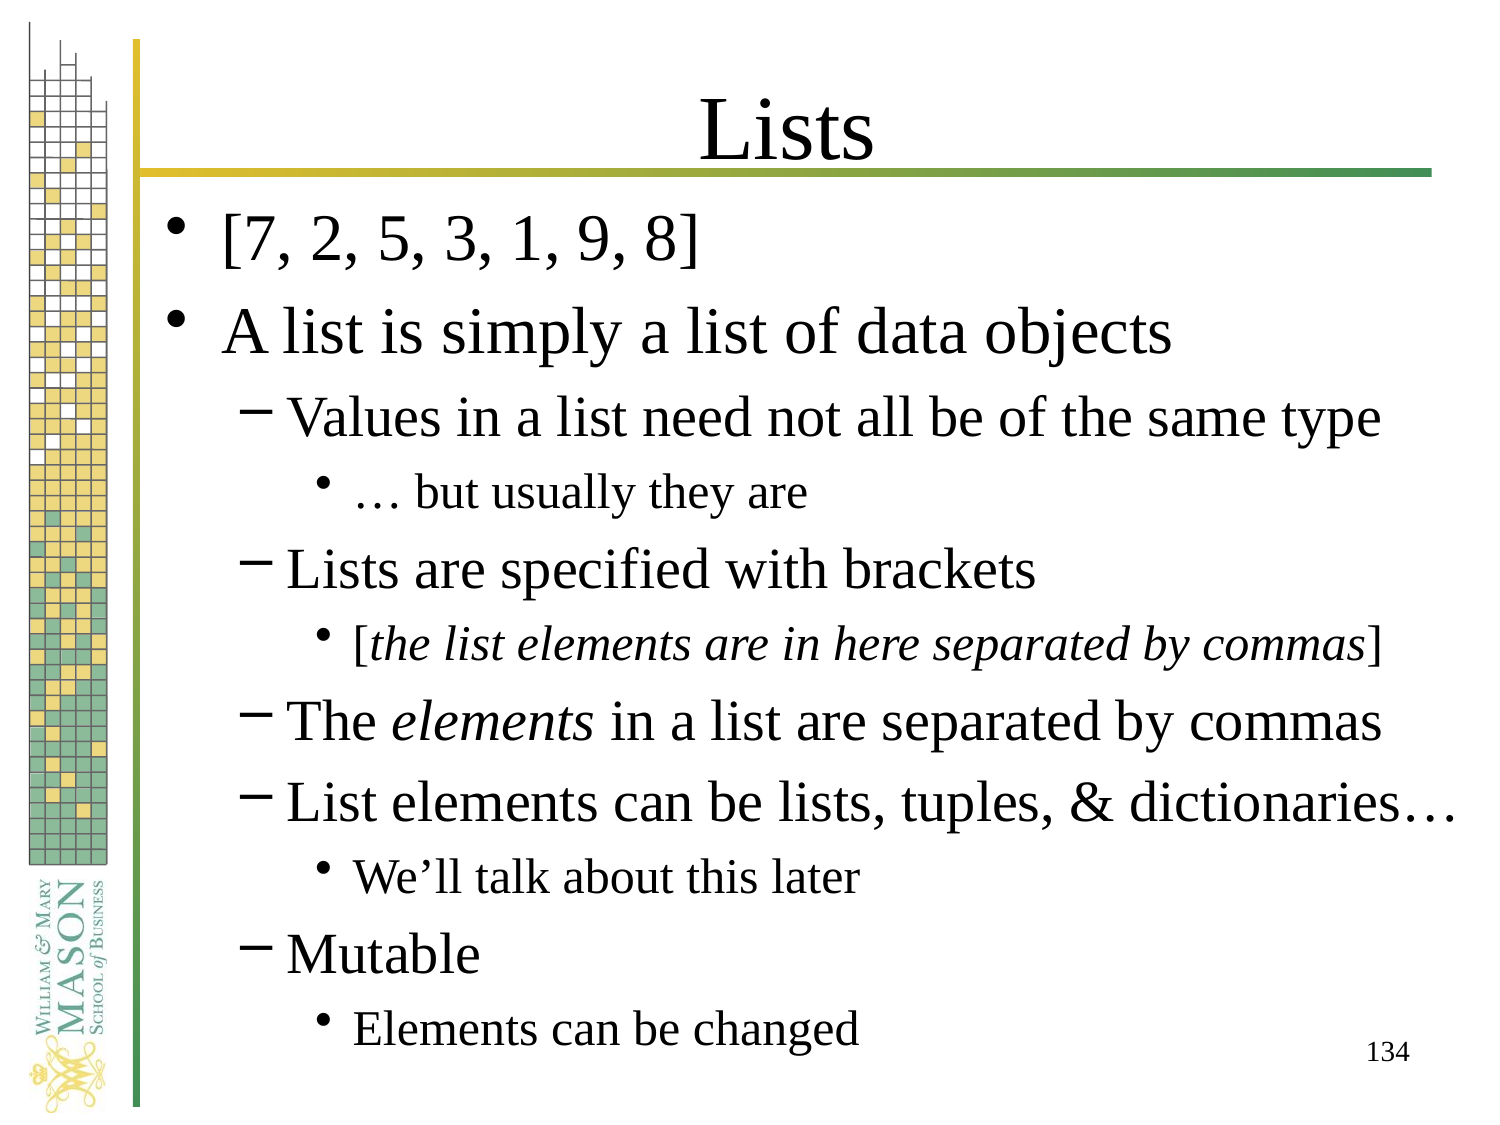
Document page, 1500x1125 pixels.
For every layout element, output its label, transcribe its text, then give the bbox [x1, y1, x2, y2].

list [7, 2, 5, 3, 1, 9, 8] A list is simply a list of data objects Values in a list need not all be of the same type … but usually they are Lists are specified with brackets [the list elements are in here separated by commas] The elements in a list are separated by commas List elements can be lists, tuples, & dictionaries… We’ll talk about this later Mutable Elements can be changed [150, 186, 1480, 1005]
title Lists [150, 45, 1425, 186]
table_header Description [29, 879, 107, 1113]
slide_number 134 [1048, 1024, 1426, 1103]
